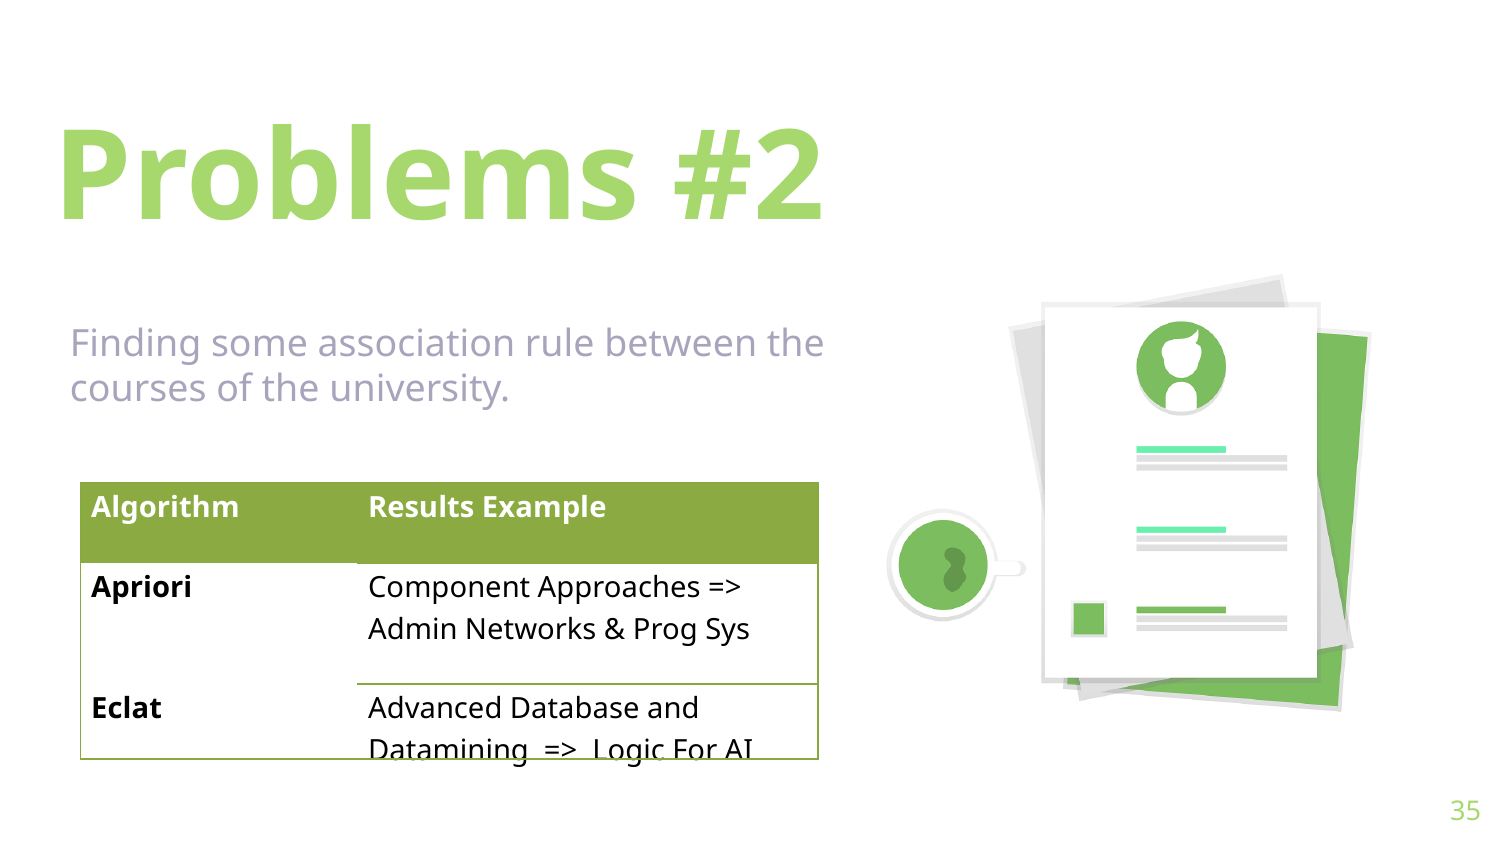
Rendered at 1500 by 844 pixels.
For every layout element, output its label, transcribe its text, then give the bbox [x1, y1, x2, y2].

table_cell Component Approaches => Admin Networks & Prog Sys [357, 564, 812, 683]
text_box Problems #2 [38, 87, 911, 252]
table_header Results Example [357, 484, 812, 563]
picture [817, 227, 1440, 757]
table_cell Advanced Database and Datamining => Logic For AI [357, 685, 812, 758]
text_box Finding some association rule between the courses of the university. [55, 311, 812, 416]
slide_number 35 [1391, 779, 1482, 844]
table_cell Eclat [81, 684, 357, 758]
table_cell Apriori [81, 563, 357, 684]
table_header Algorithm [81, 484, 357, 563]
